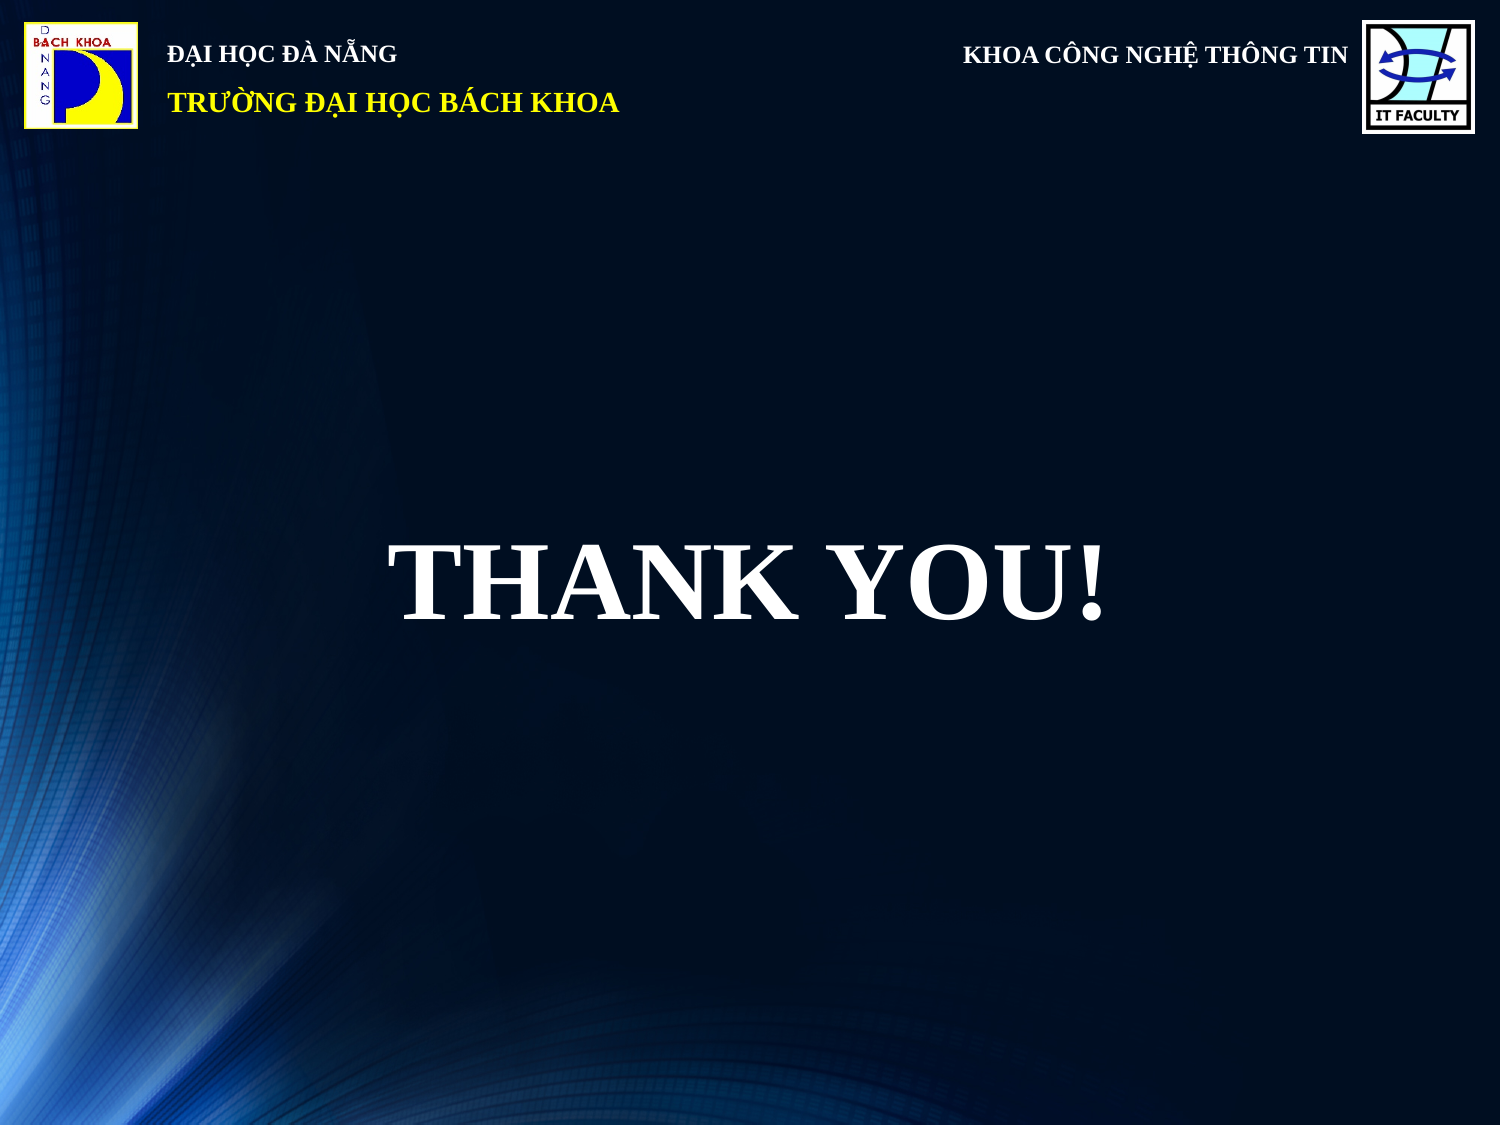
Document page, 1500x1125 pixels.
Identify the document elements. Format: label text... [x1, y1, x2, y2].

text_box THANK YOU! [373, 499, 1127, 650]
picture [0, 0, 1500, 1125]
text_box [24, 20, 1475, 134]
